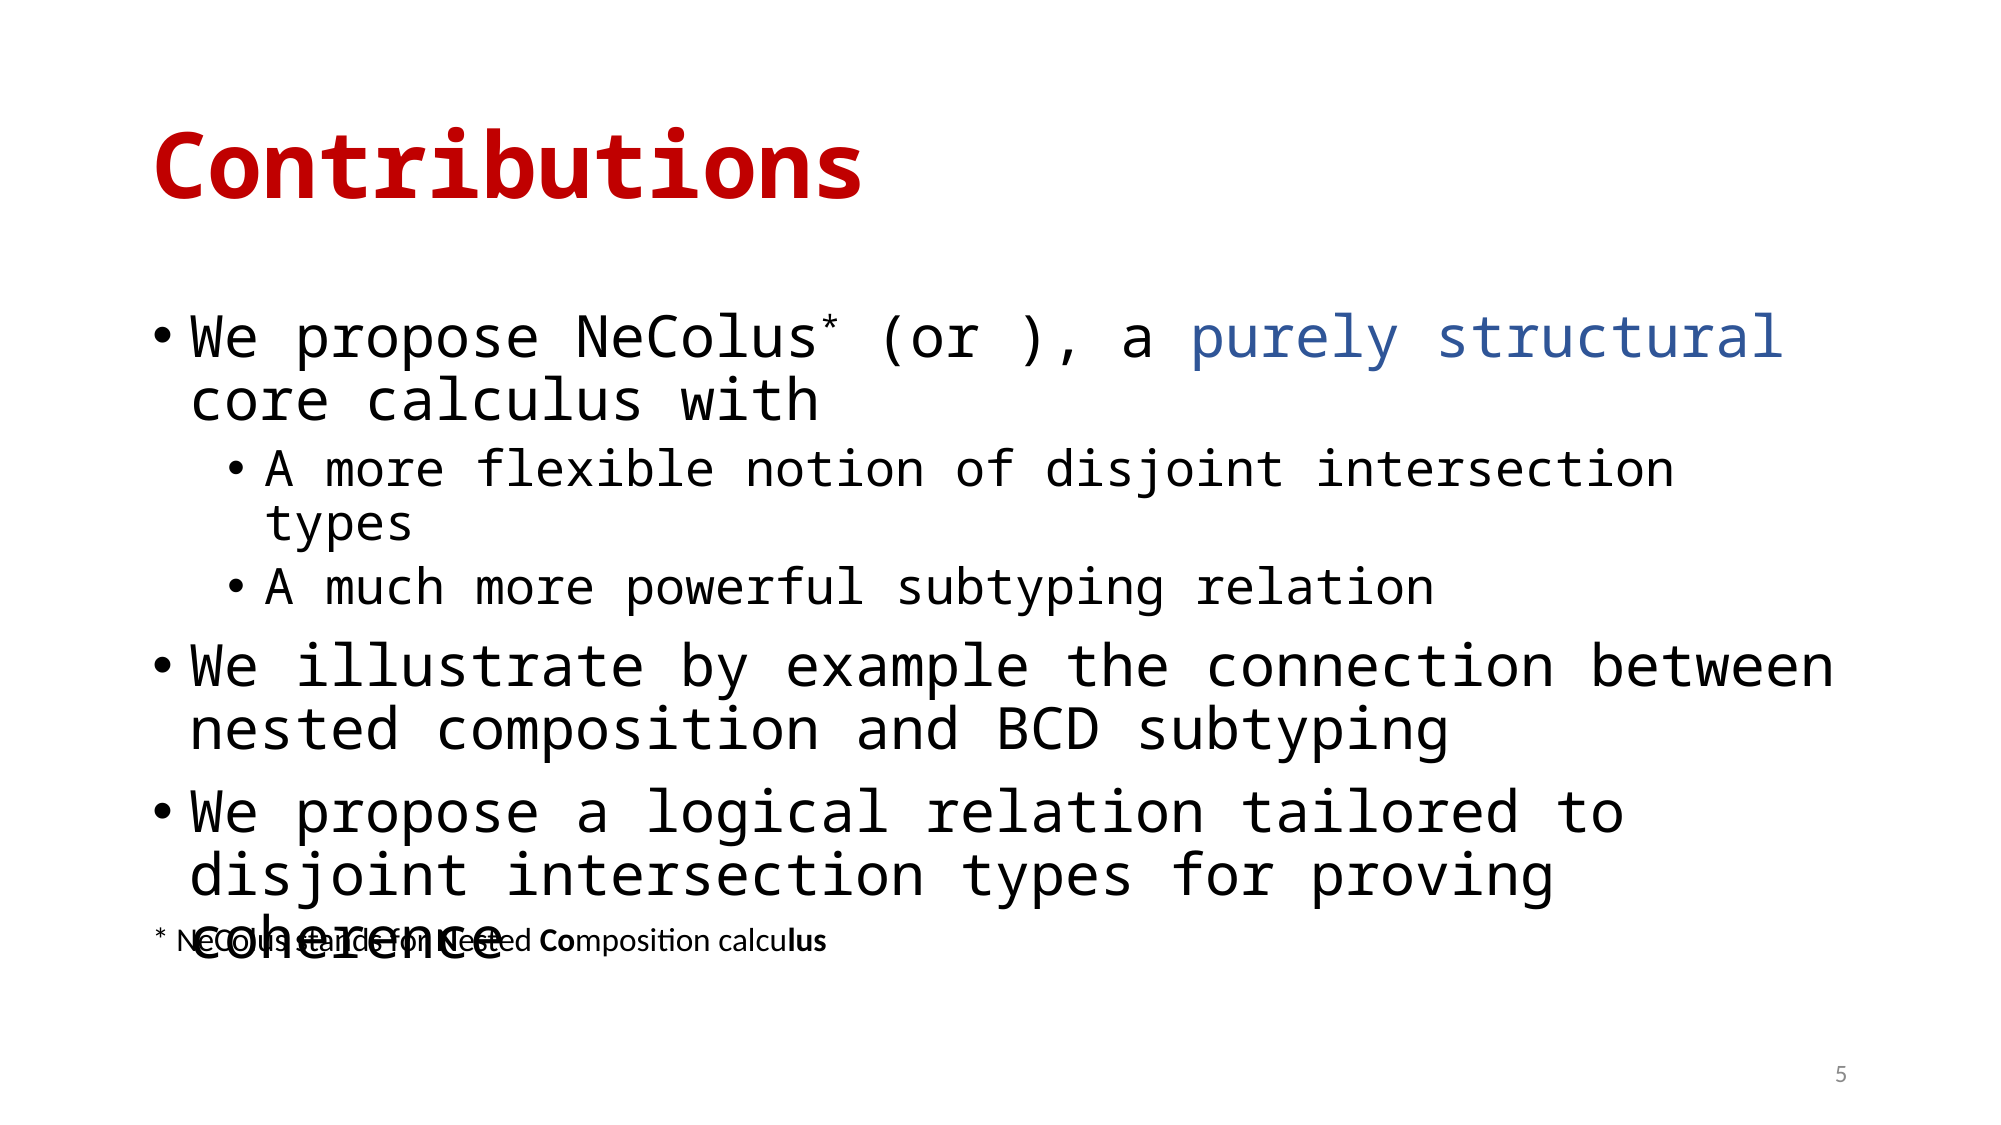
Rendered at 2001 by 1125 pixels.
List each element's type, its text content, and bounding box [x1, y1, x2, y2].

text_box * NeColus stands for Nested Composition calculus [137, 910, 1578, 965]
title Contributions [137, 59, 1863, 278]
slide_number 5 [1412, 1042, 1863, 1103]
